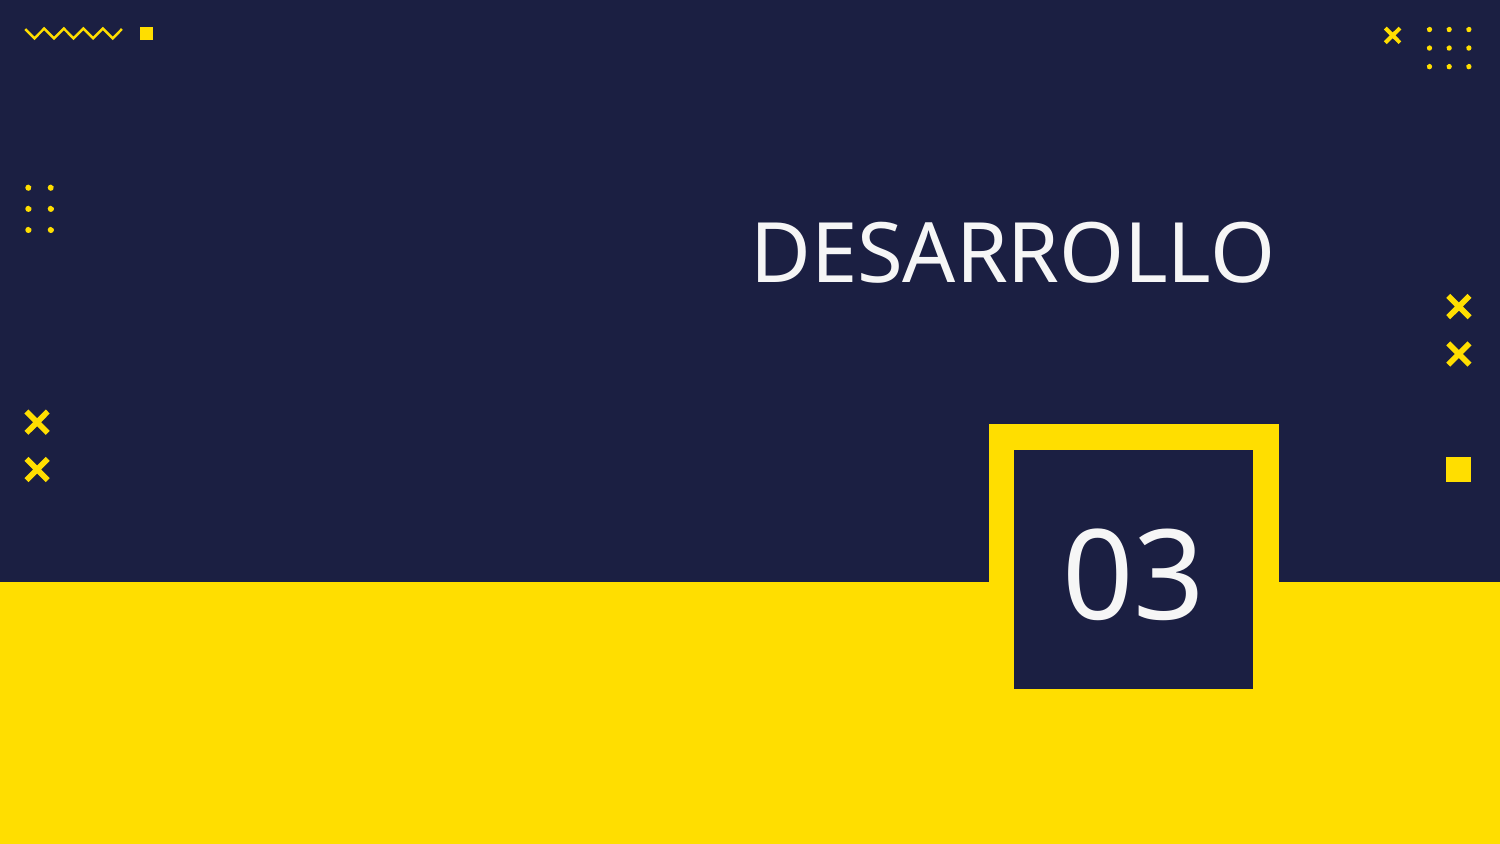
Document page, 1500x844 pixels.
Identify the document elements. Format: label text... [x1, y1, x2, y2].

title DESARROLLO [583, 193, 1291, 305]
title 03 [962, 449, 1306, 689]
